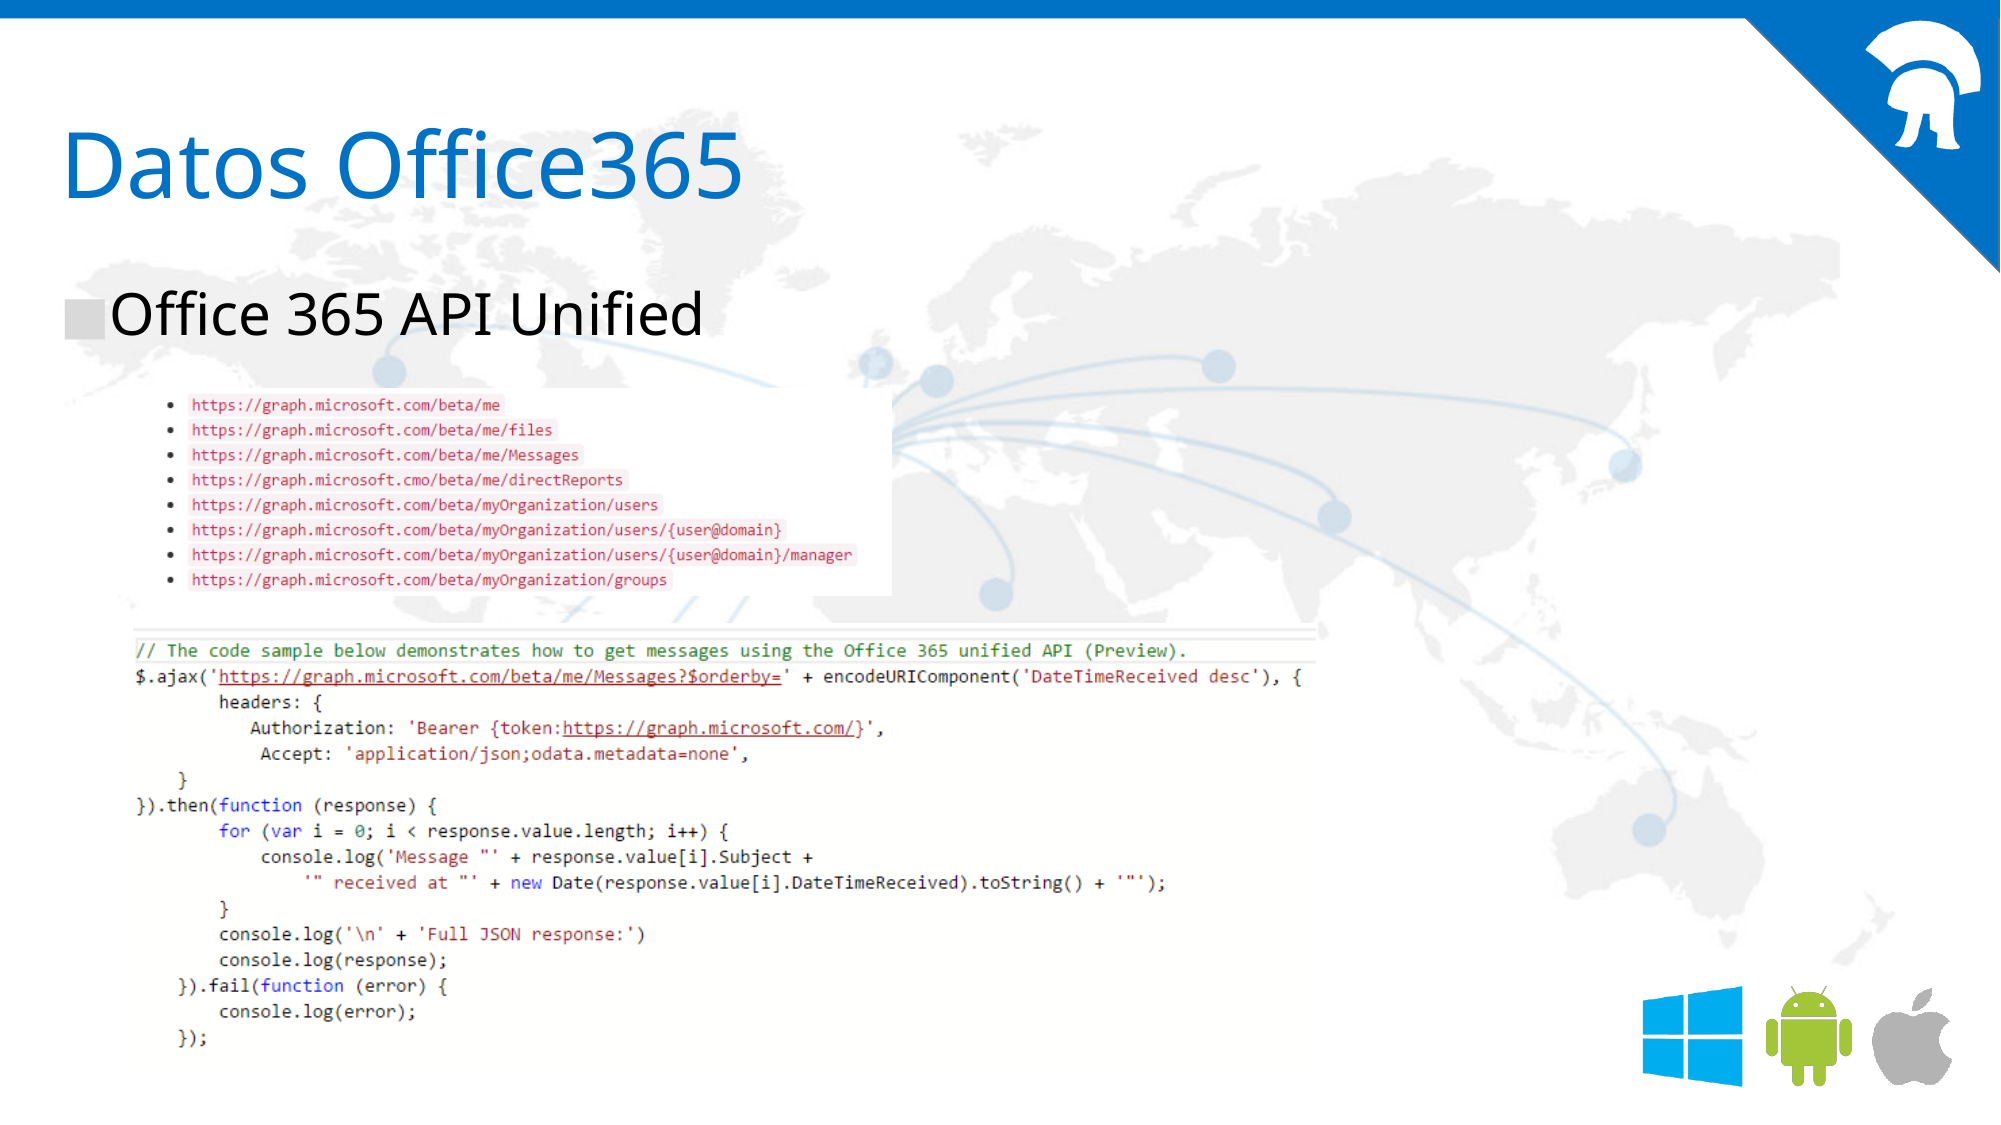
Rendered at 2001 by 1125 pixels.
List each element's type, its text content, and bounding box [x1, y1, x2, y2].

list Office 365 API Unified [45, 277, 1481, 1005]
title Datos Office365 [45, 59, 1863, 278]
picture [151, 388, 892, 596]
picture [0, 0, 2001, 1125]
